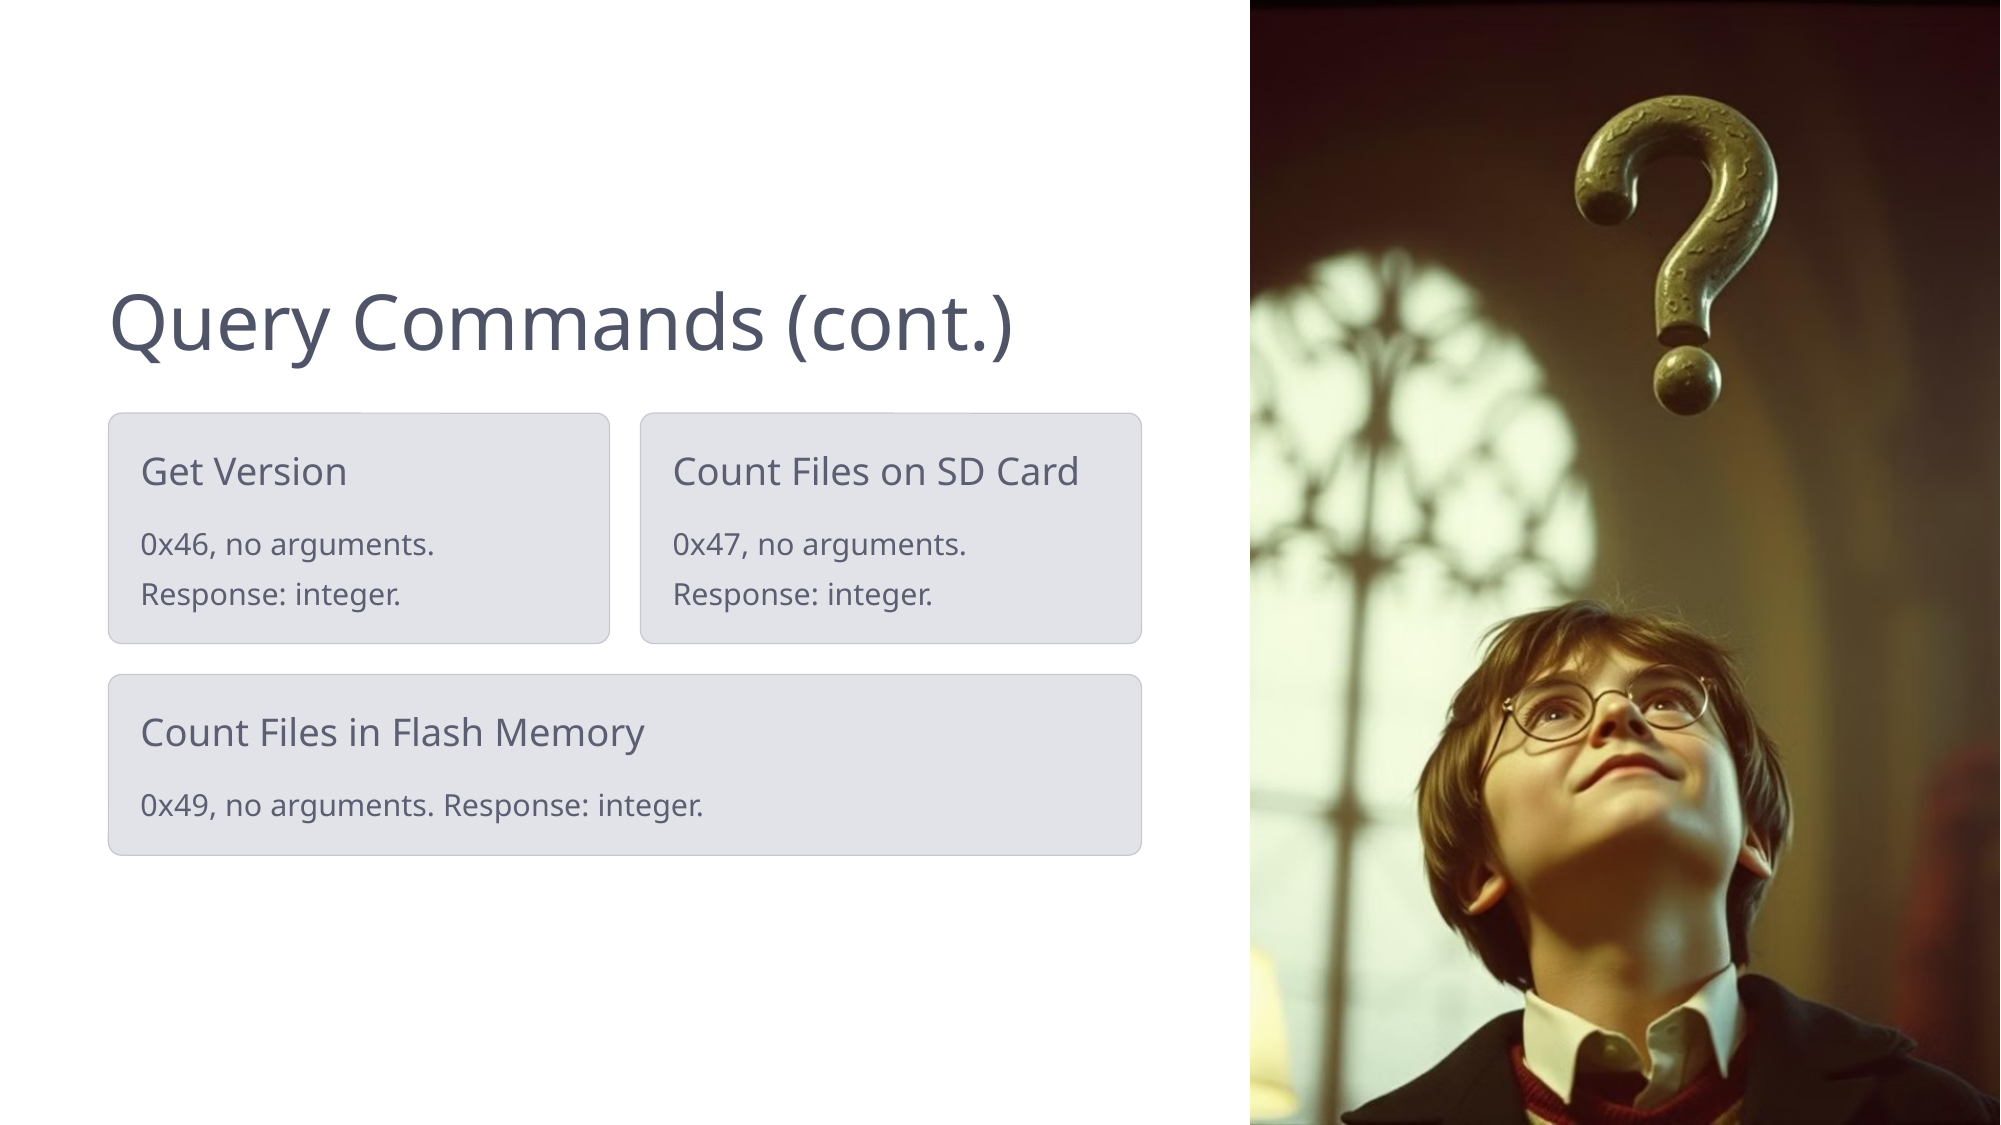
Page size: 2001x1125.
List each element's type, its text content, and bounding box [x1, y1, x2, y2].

text_box [108, 413, 610, 644]
text_box 0x49, no arguments. Response: integer. [140, 773, 1110, 824]
text_box 0x46, no arguments. Response: integer. [140, 512, 578, 612]
picture [1249, 0, 2000, 1125]
text_box [640, 413, 1142, 644]
text_box 0x47, no arguments. Response: integer. [672, 512, 1110, 612]
text_box [108, 674, 1142, 856]
text_box Count Files in Flash Memory [140, 706, 653, 755]
text_box Get Version [140, 445, 529, 494]
text_box Count Files on SD Card [672, 445, 1090, 494]
text_box Query Commands (cont.) [108, 269, 1032, 367]
